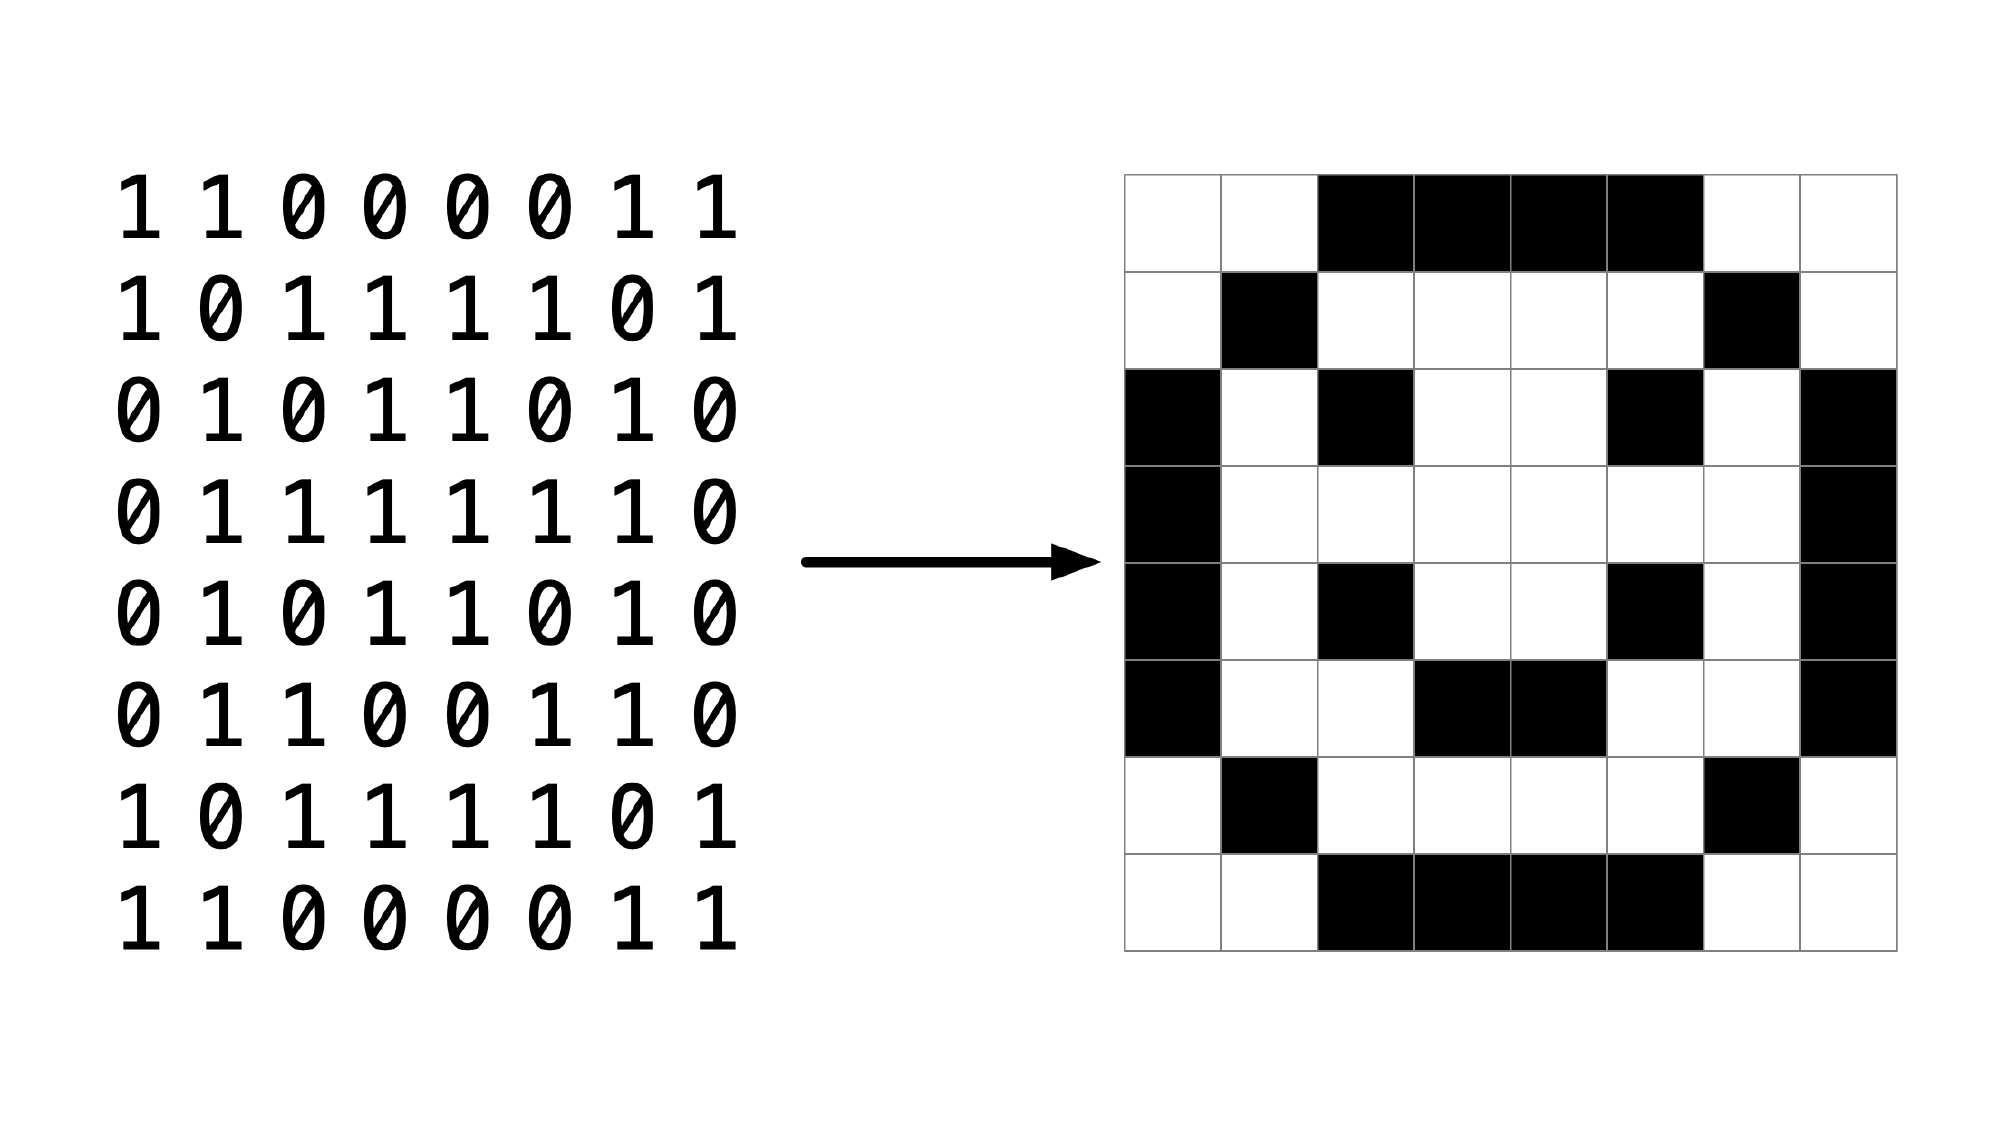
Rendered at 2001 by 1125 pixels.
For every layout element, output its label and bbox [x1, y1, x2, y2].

picture [101, 146, 1899, 979]
